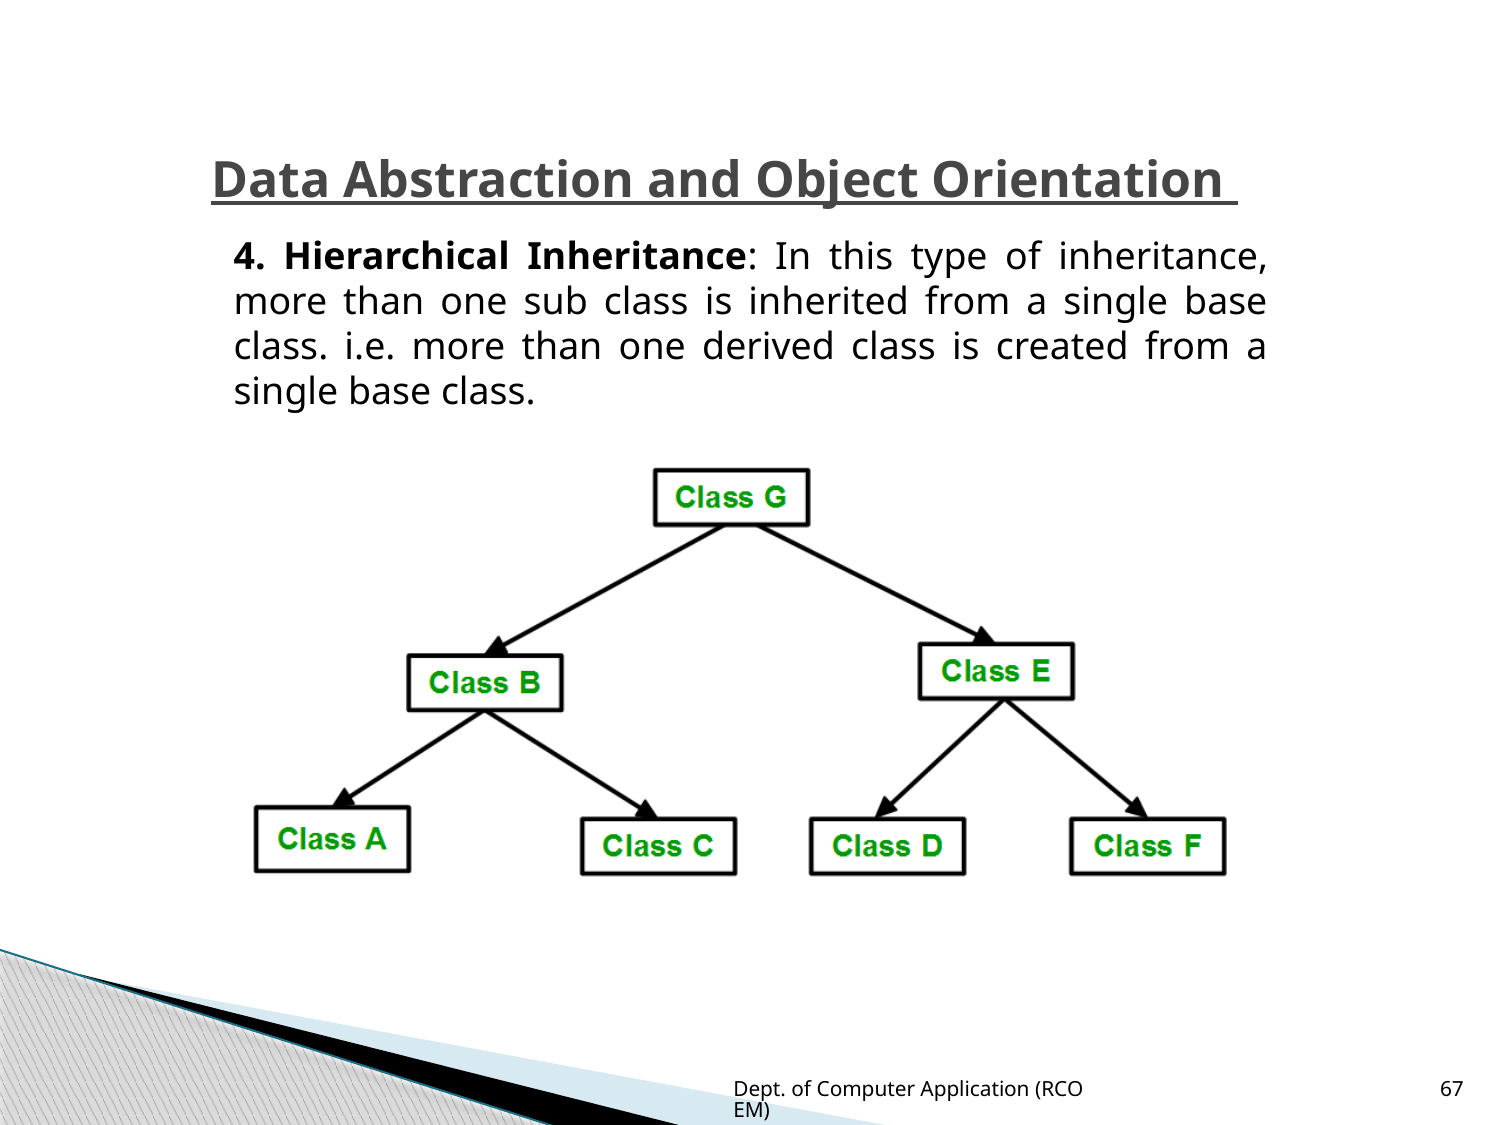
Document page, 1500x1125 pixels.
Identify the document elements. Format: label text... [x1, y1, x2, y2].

title Data Abstraction and Object Orientation [182, 127, 1262, 229]
footer Dept. of Computer Application (RCOEM) [718, 1051, 1105, 1112]
picture [248, 462, 1234, 881]
list 4. Hierarchical Inheritance: In this type of inheritance, more than one sub class is inherited from a single base class. i.e. more than one derived class is created from a single base class. [205, 224, 1284, 974]
slide_number 67 [1418, 1051, 1479, 1112]
